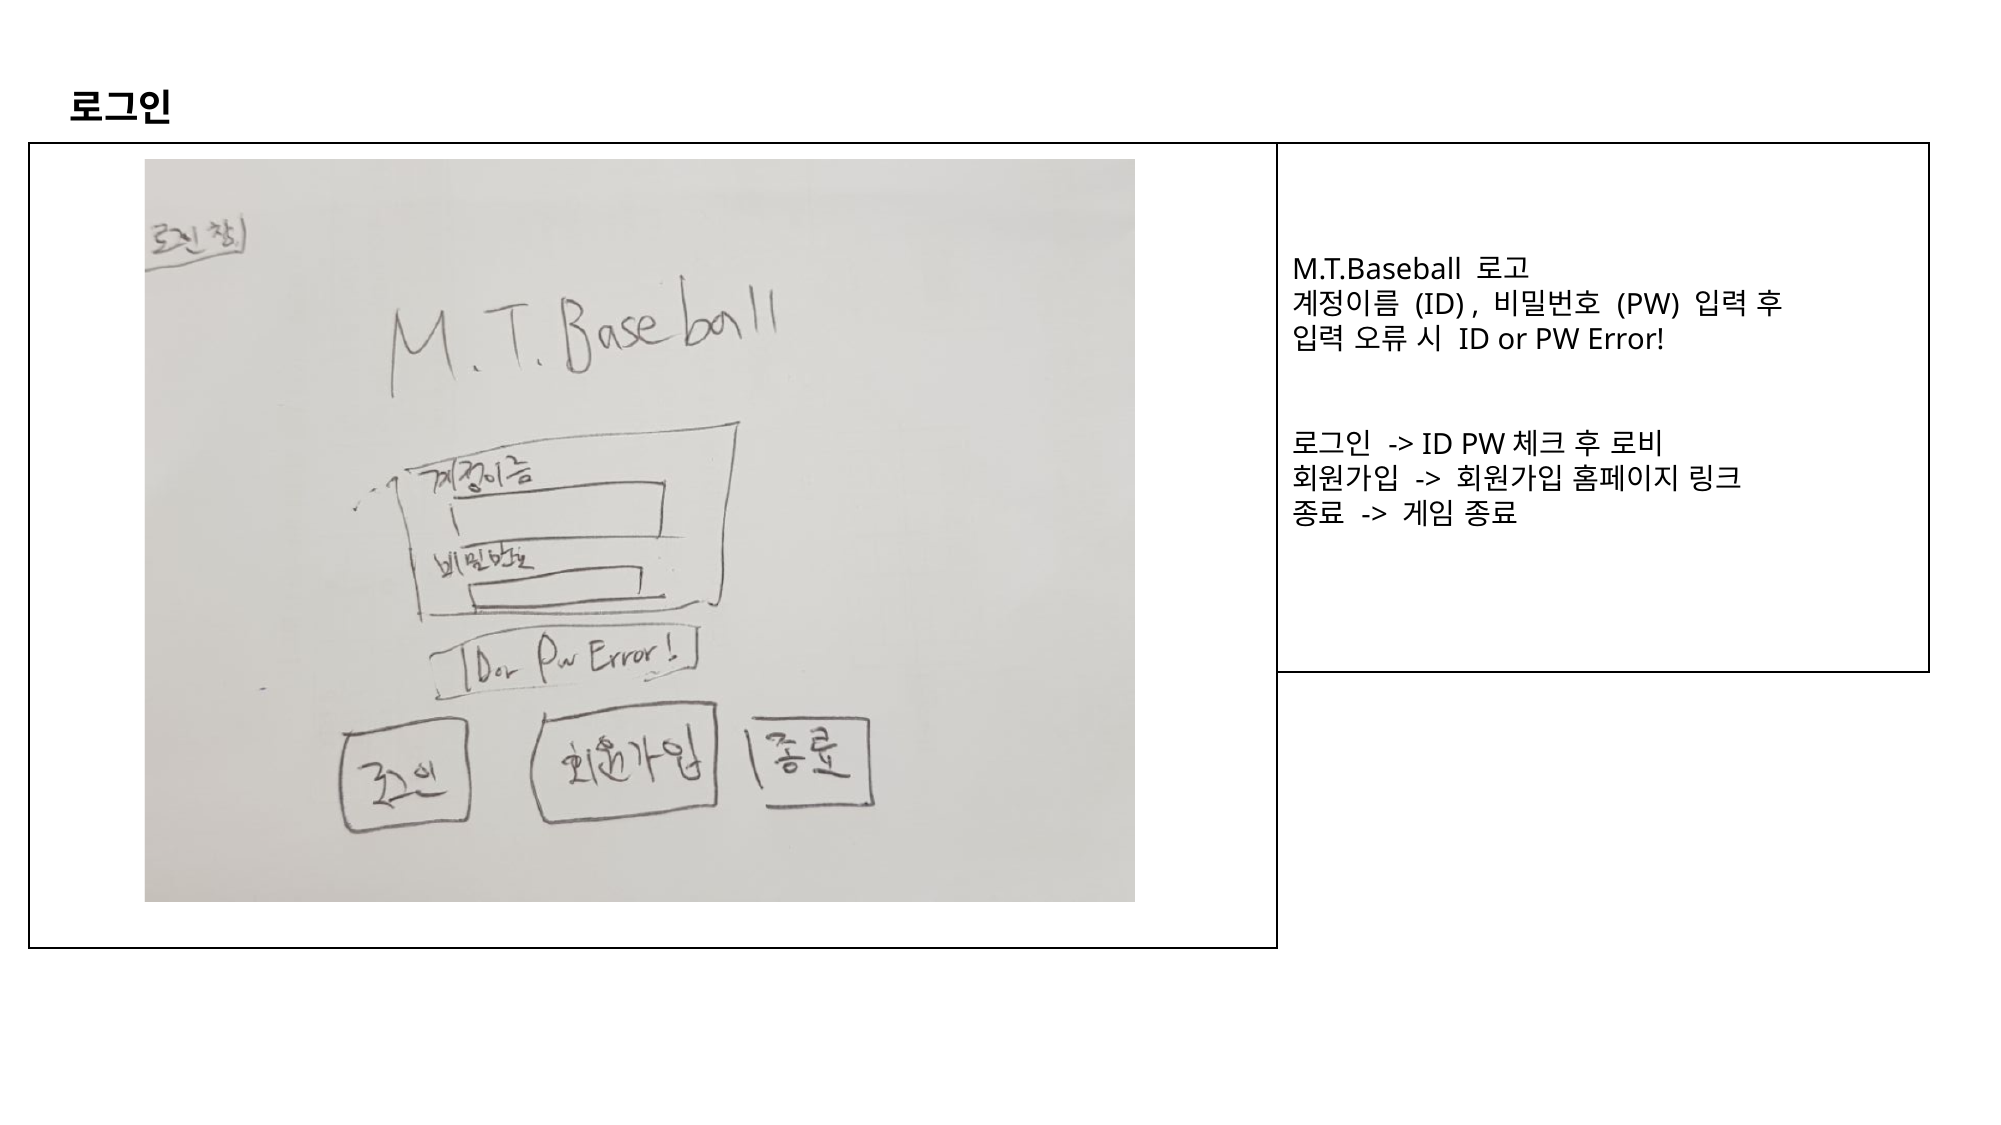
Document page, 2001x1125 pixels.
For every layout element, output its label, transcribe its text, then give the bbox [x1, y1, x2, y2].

text_box M.T.Baseball 로고 계정이름 (ID) , 비밀번호 (PW) 입력 후 입력 오류 시 ID or PW Error! 로그인 -> ID PW체크 후 로비 회원가입 -> 회원가입 홈페이지 링크 종료 -> 게임 종료 [1276, 142, 1930, 673]
picture [146, 34, 1134, 1026]
text_box [1012, 142, 1278, 949]
text_box 로그인 [55, 76, 189, 137]
text_box [28, 142, 268, 949]
